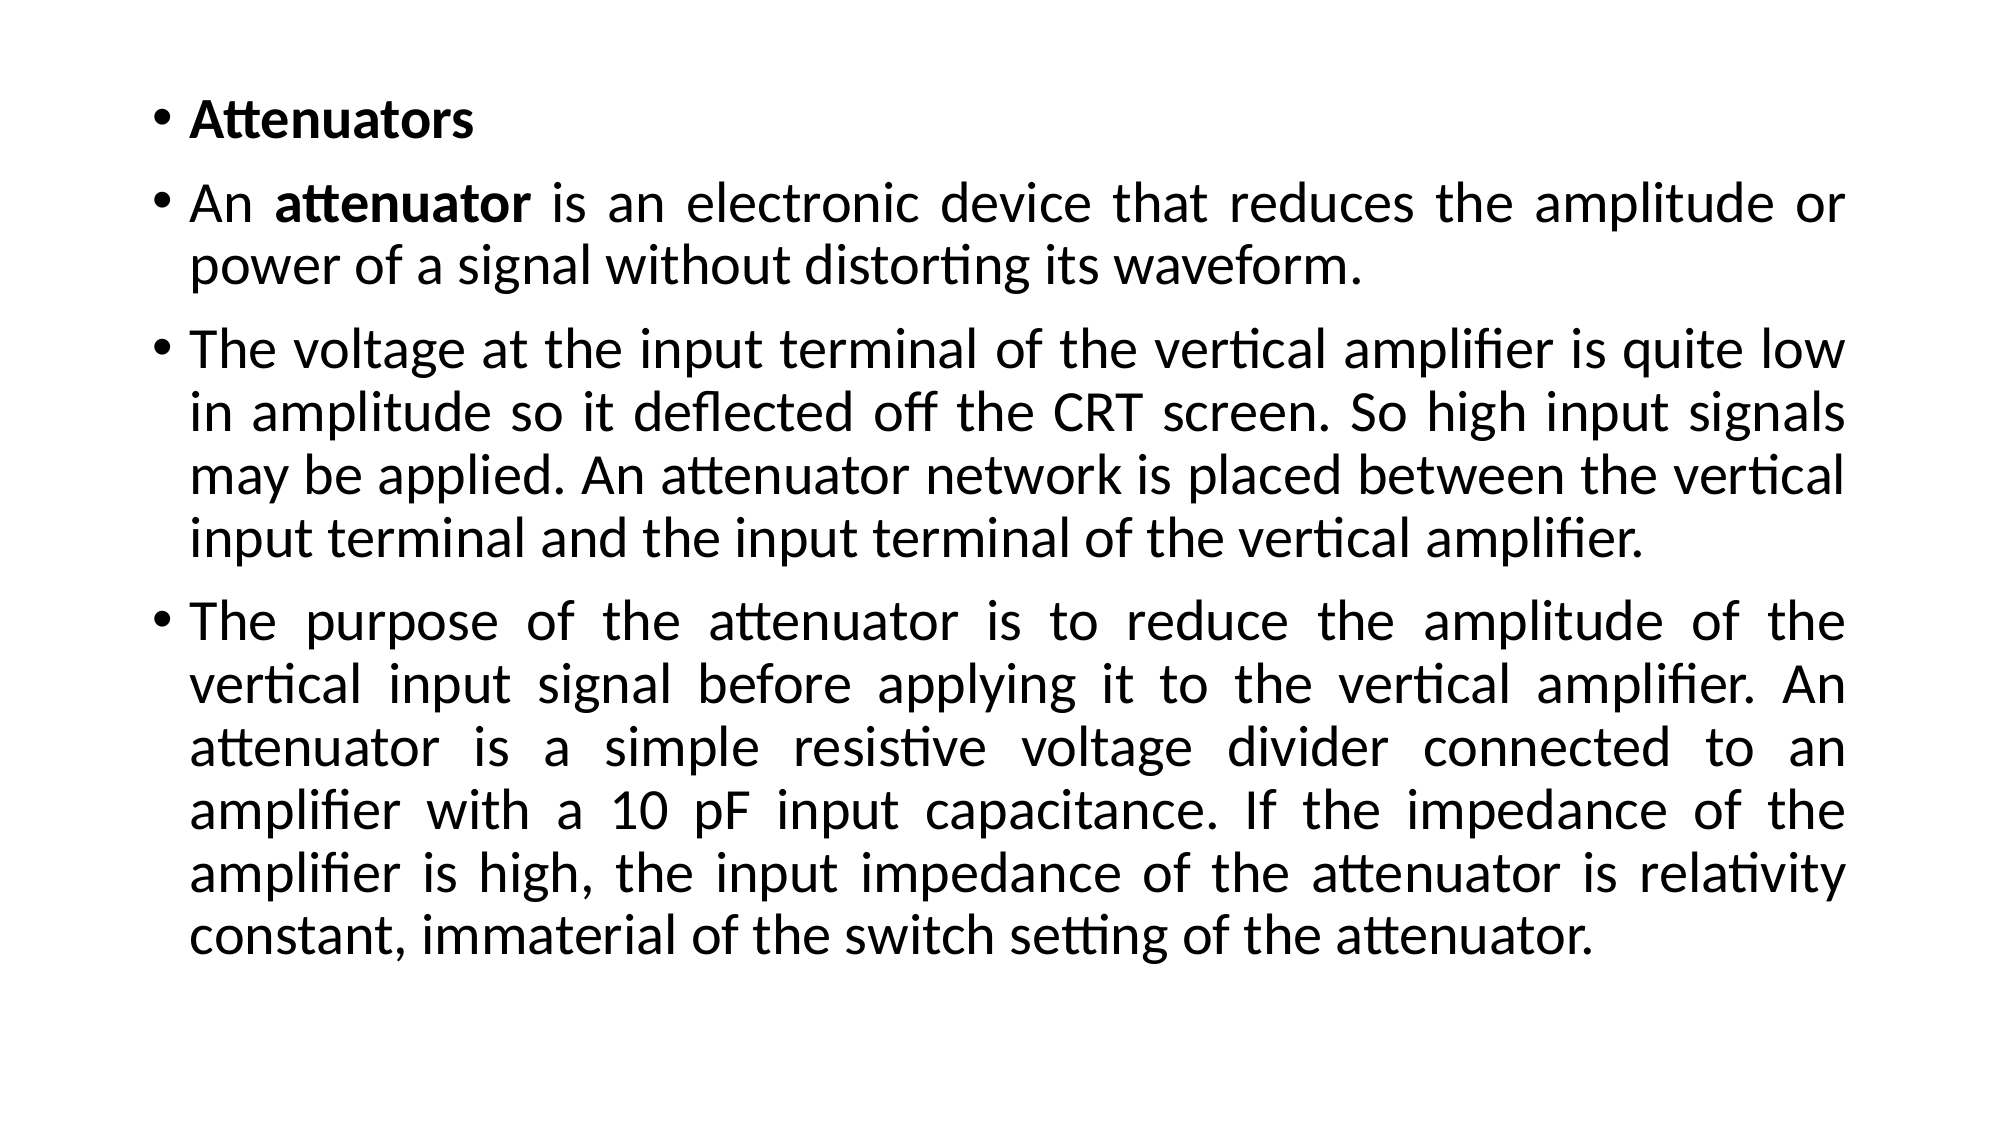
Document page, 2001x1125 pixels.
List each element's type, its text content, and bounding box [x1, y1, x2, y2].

list Attenuators An attenuator is an electronic device that reduces the amplitude or power of a signal without distorting its waveform. The voltage at the input terminal of the vertical amplifier is quite low in amplitude so it deflected off the CRT screen. So high input signals may be applied. An attenuator network is placed between the vertical input terminal and the input terminal of the vertical amplifier. The purpose of the attenuator is to reduce the amplitude of the vertical input signal before applying it to the vertical amplifier. An attenuator is a simple resistive voltage divider connected to an amplifier with a 10 pF input capacitance. If the impedance of the amplifier is high, the input impedance of the attenuator is relativity constant, immaterial of the switch setting of the attenuator. [137, 80, 1863, 1014]
